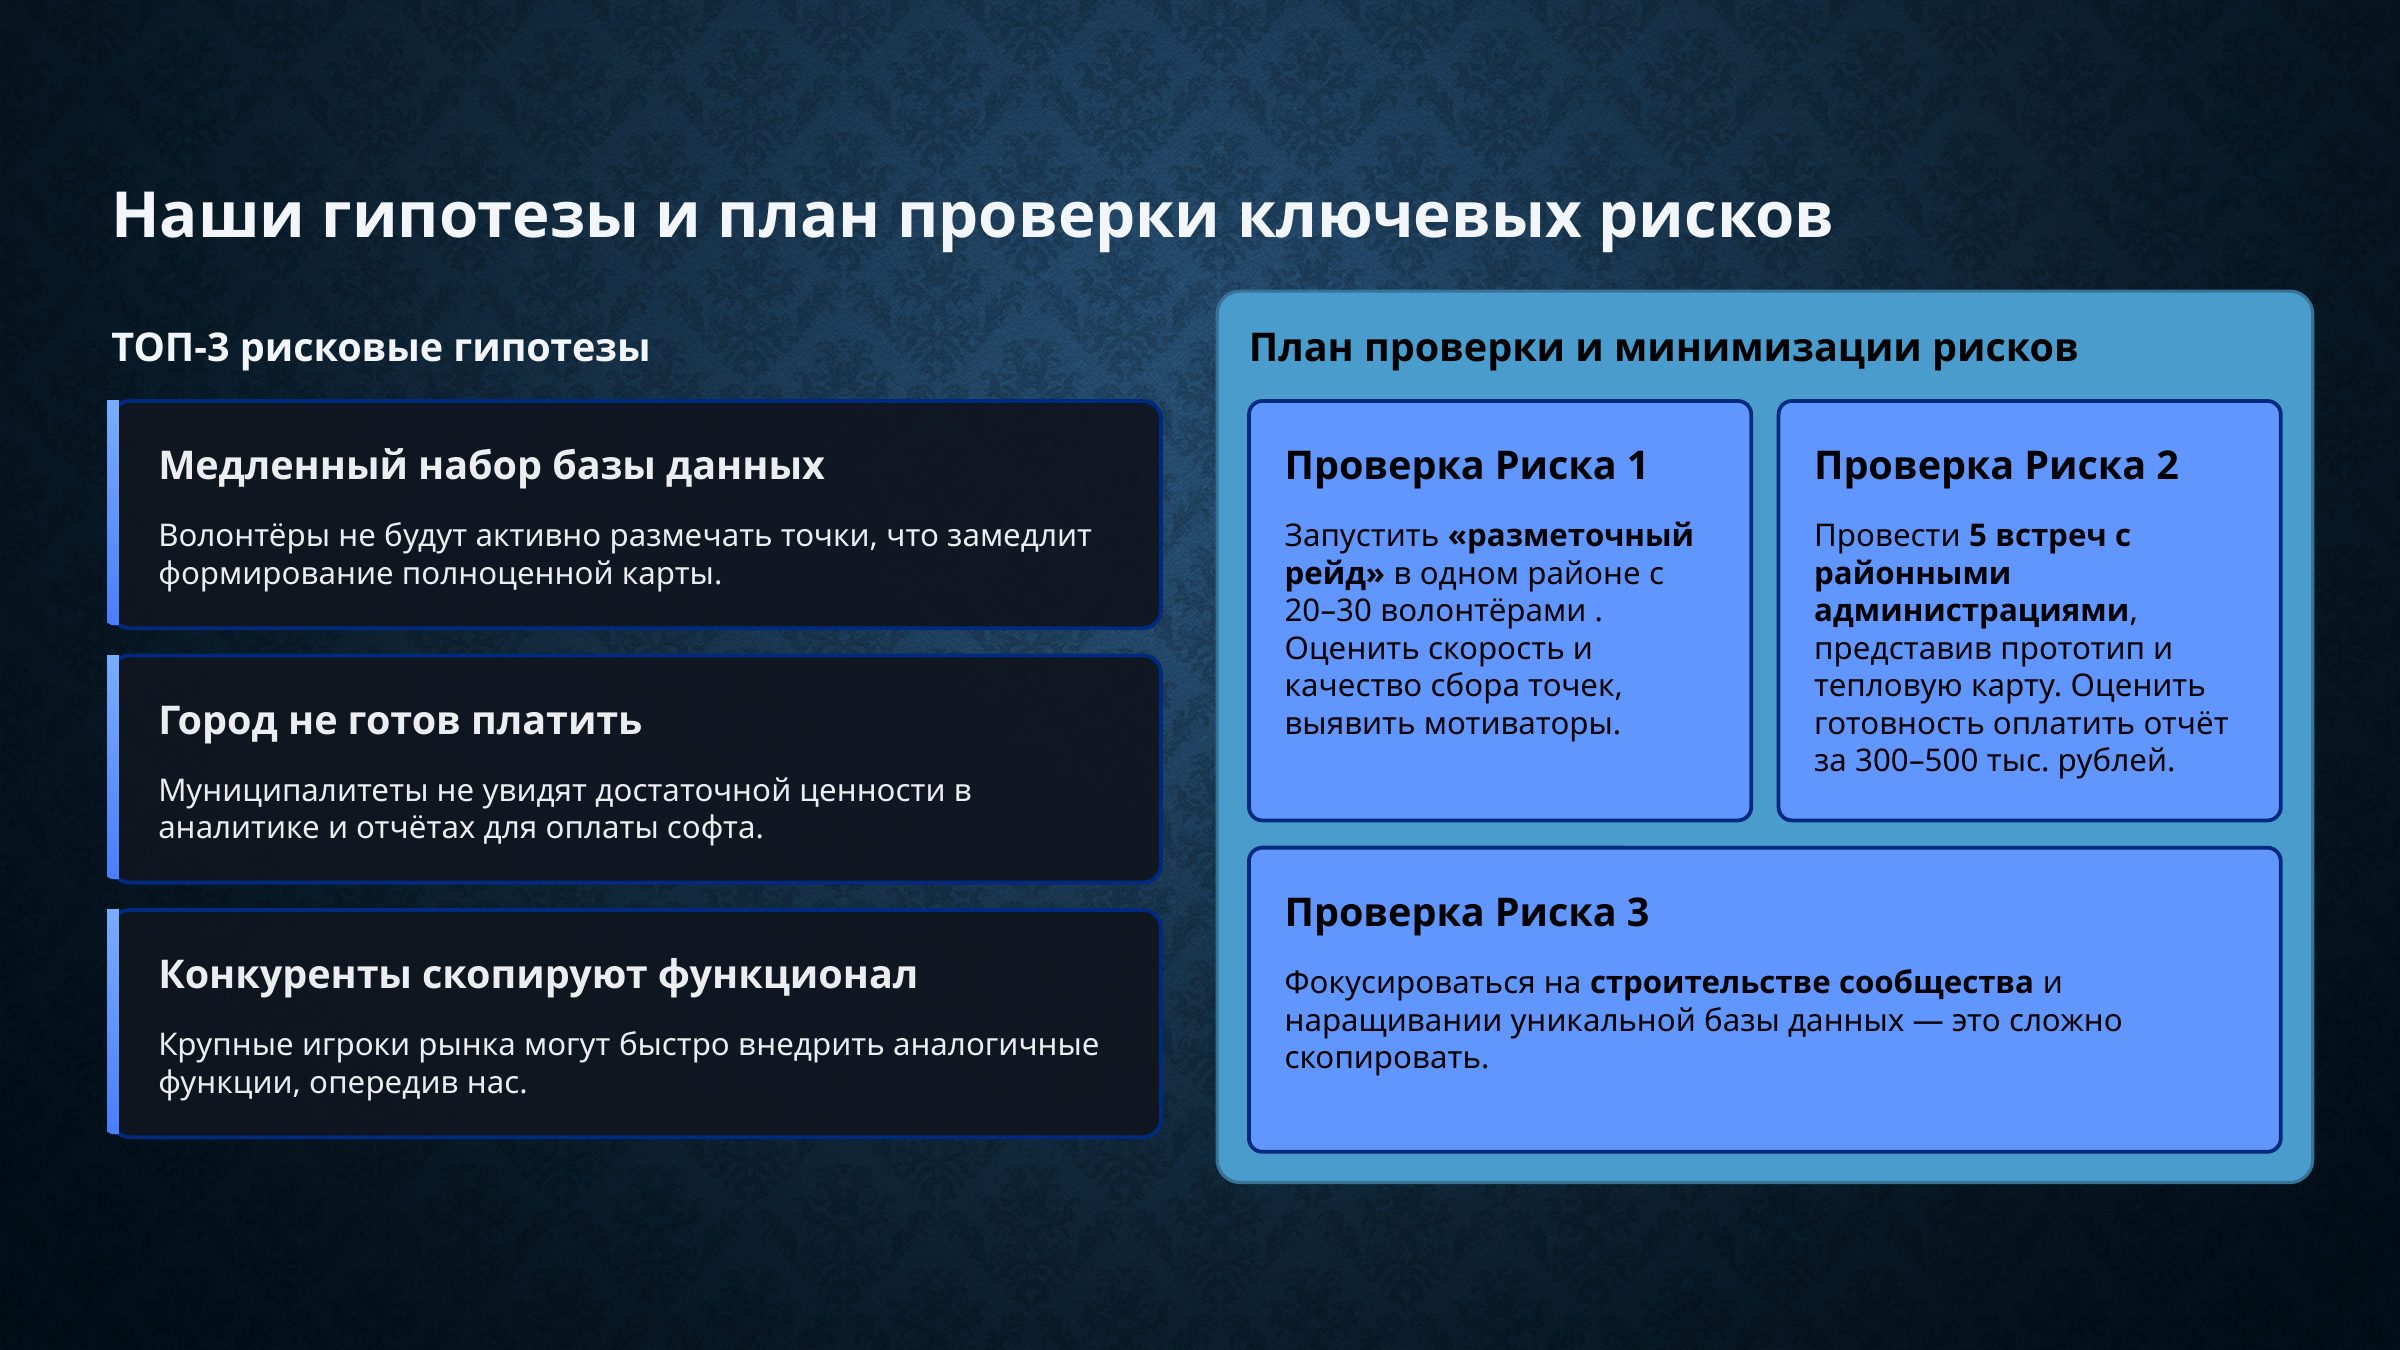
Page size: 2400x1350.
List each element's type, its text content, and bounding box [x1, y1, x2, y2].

text_box Конкуренты скопируют функционал [158, 945, 896, 998]
text_box ТОП-3 рисковые гипотезы [111, 318, 649, 371]
text_box [125, 909, 1162, 1138]
text_box [1248, 400, 1752, 821]
text_box Проверка Риска 2 [1814, 436, 2213, 489]
text_box [1248, 847, 2281, 1152]
text_box [124, 655, 1162, 883]
text_box Волонтёры не будут активно размечать точки, что замедлит формирование полноценной карты. [158, 515, 1126, 593]
text_box Запустить «разметочный рейд» в одном районе с 20–30 волонтёрами . Оценить скорость и качество сбора точек, выявить мотиваторы. [1284, 515, 1716, 747]
picture [107, 400, 124, 629]
picture [107, 909, 124, 1138]
text_box Город не готов платить [158, 691, 636, 743]
text_box План проверки и минимизации рисков [1248, 318, 2026, 371]
picture [107, 654, 124, 884]
text_box Муниципалитеты не увидят достаточной ценности в аналитике и отчётах для оплаты софта. [158, 770, 1126, 847]
text_box Крупные игроки рынка могут быстро внедрить аналогичные функции, опередив нас. [158, 1024, 1126, 1102]
text_box Проверка Риска 3 [1284, 883, 1683, 936]
text_box Наши гипотезы и план проверки ключевых рисков [111, 167, 1771, 251]
text_box Провести 5 встреч с районными администрациями, представив прототип и тепловую карту. Оценить готовность оплатить отчёт за 300–500 тыс. рублей. [1814, 515, 2246, 785]
text_box [125, 400, 1162, 629]
text_box [1778, 400, 2281, 821]
text_box [1215, 289, 2315, 1185]
text_box Фокусироваться на строительстве сообщества и наращивании уникальной базы данных — это сложно скопировать. [1284, 962, 2246, 1117]
text_box Медленный набор базы данных [158, 436, 818, 489]
text_box Проверка Риска 1 [1284, 436, 1683, 489]
